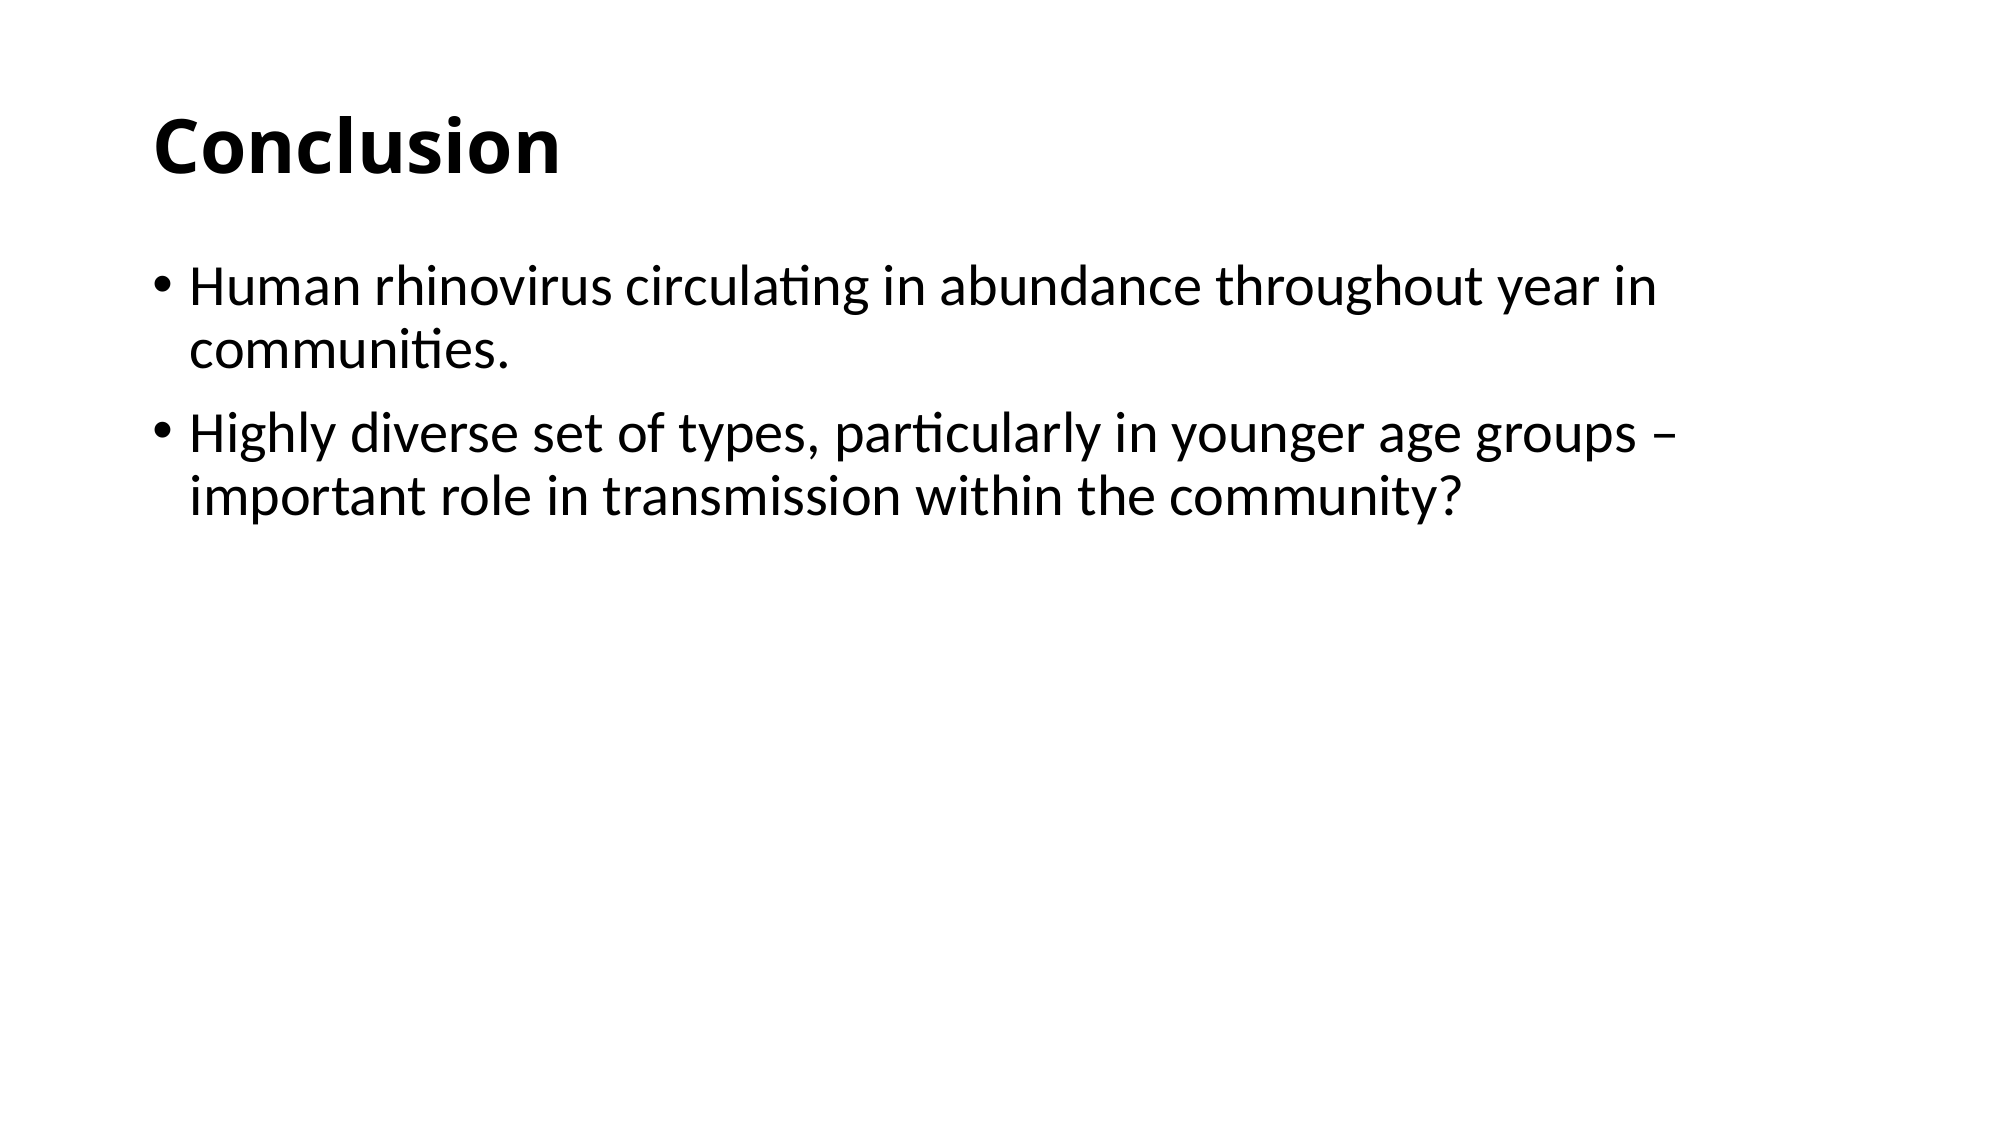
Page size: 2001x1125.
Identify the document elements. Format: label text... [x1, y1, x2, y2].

list Human rhinovirus circulating in abundance throughout year in communities. Highly diverse set of types, particularly in younger age groups – important role in transmission within the community? [137, 247, 1863, 1037]
title Conclusion [137, 55, 1863, 244]
